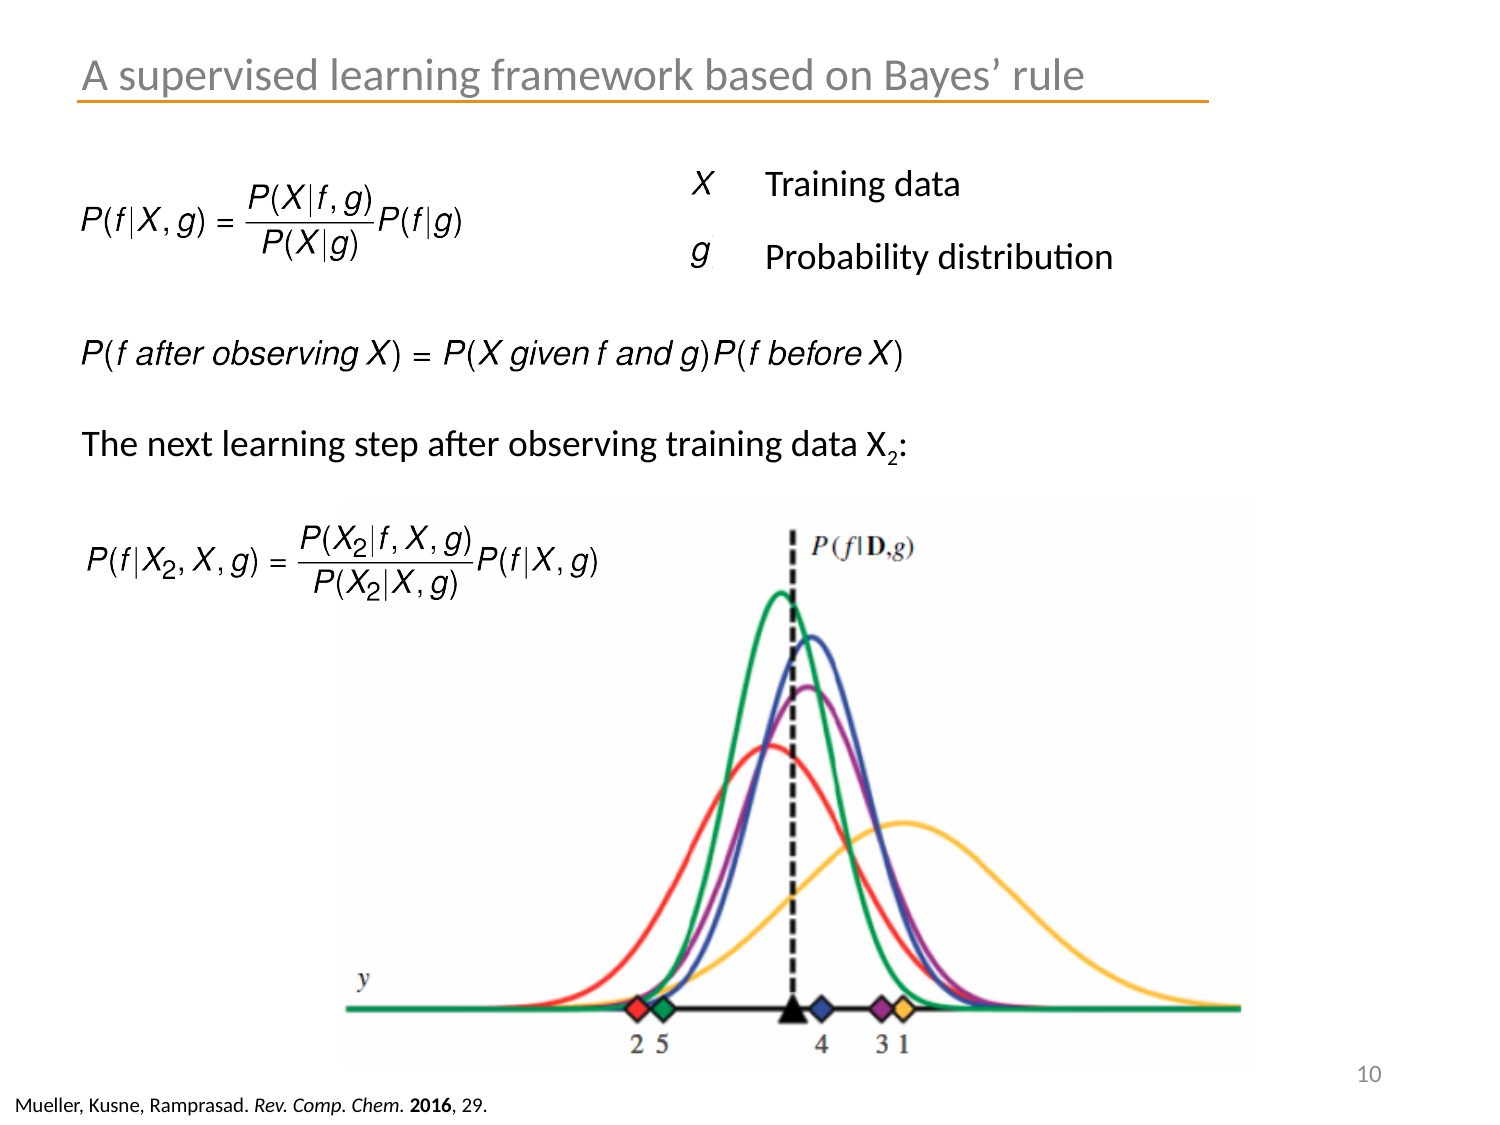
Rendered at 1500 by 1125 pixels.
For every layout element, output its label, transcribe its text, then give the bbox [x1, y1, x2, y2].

text_box Mueller, Kusne, Ramprasad. Rev. Comp. Chem. 2016, 29. [0, 1084, 530, 1125]
text_box Training data [750, 151, 978, 212]
text_box A supervised learning framework based on Bayes’ rule [66, 37, 1347, 108]
picture [87, 502, 1255, 1066]
picture [686, 232, 713, 282]
picture [81, 184, 461, 262]
slide_number 10 [1059, 1042, 1397, 1103]
picture [689, 158, 716, 204]
picture [81, 340, 902, 372]
text_box The next learning step after observing training data X2: [66, 411, 932, 478]
text_box Probability distribution [750, 224, 1143, 285]
